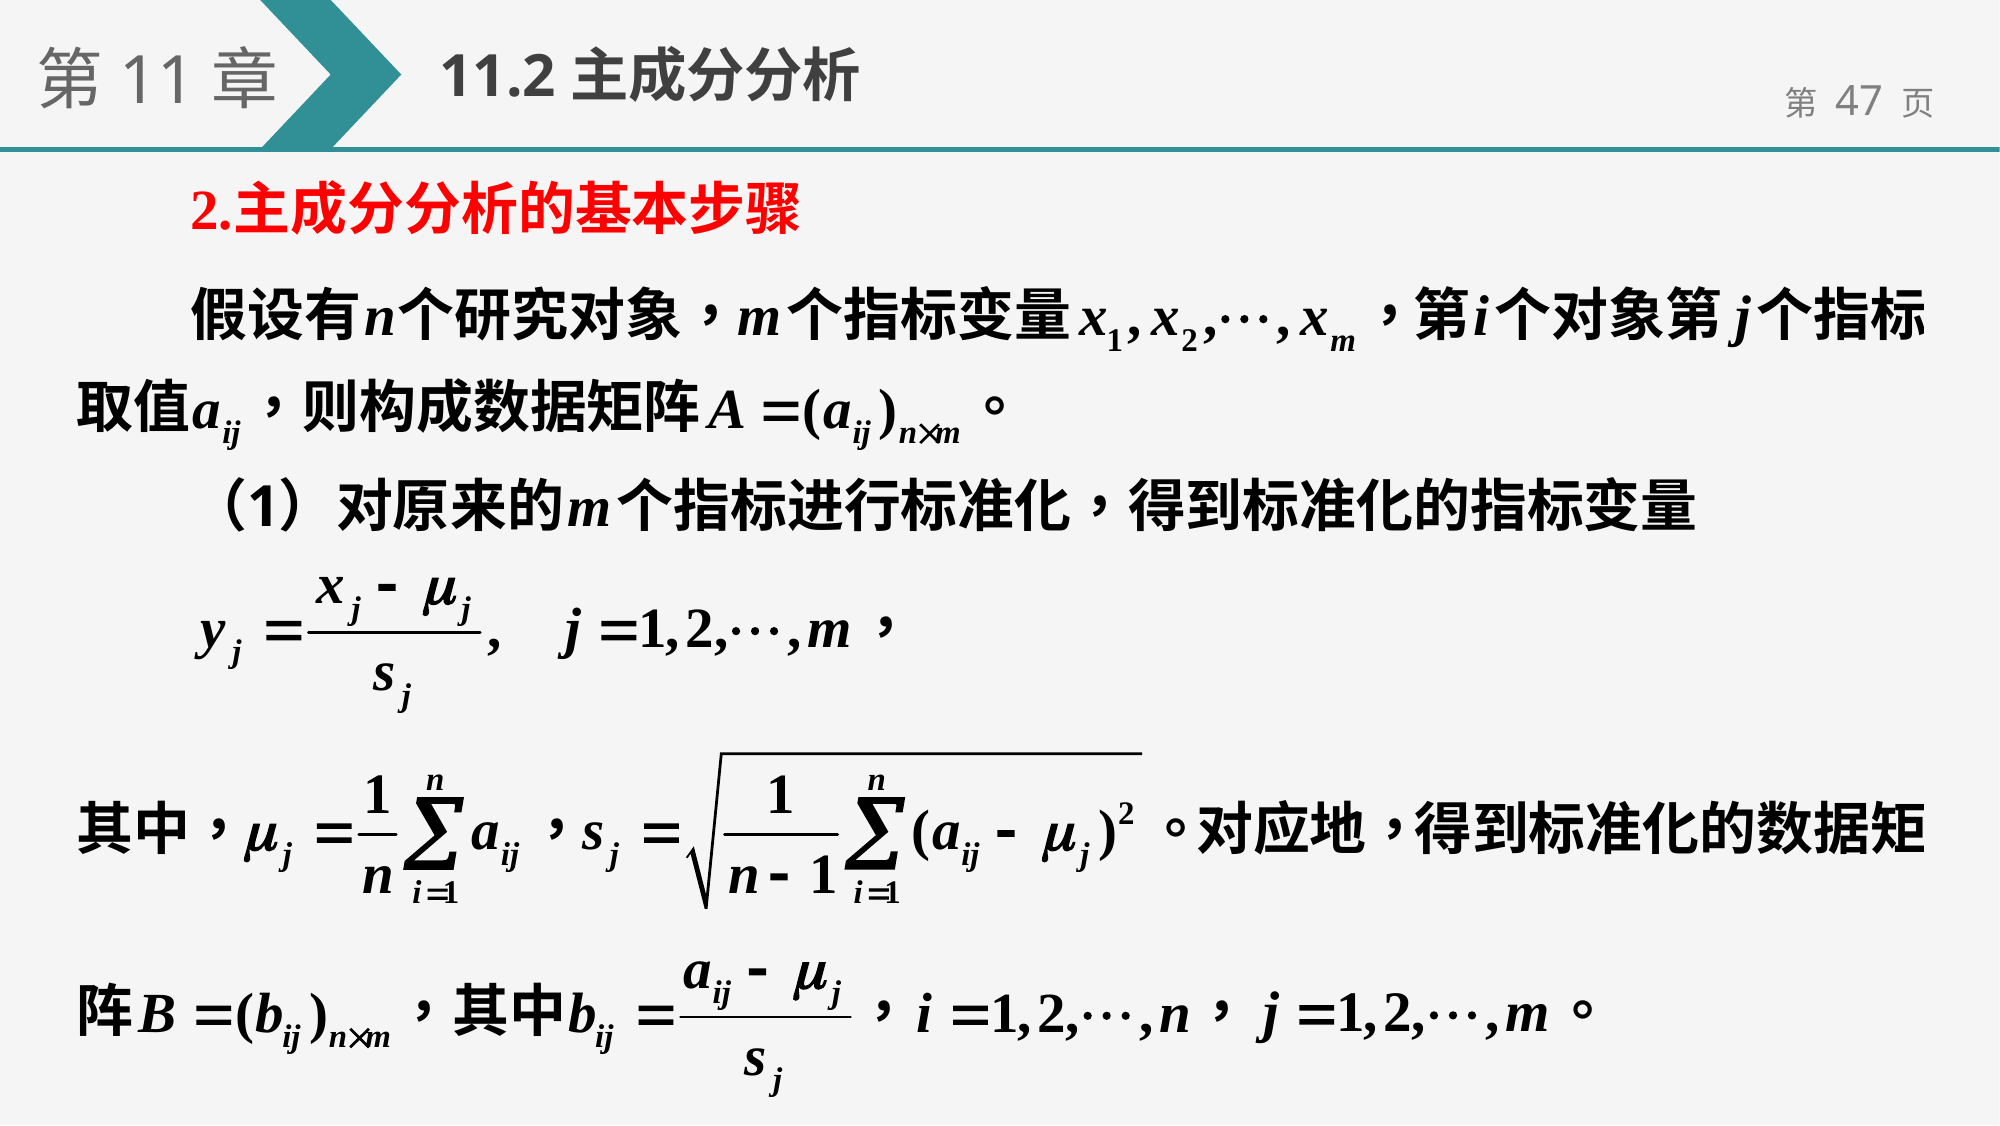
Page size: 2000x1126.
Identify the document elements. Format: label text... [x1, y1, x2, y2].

text_box 第11章 [21, 29, 294, 125]
text_box [258, 0, 403, 148]
text_box 11.2主成分分析 [424, 31, 1366, 116]
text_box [76, 154, 1924, 1126]
